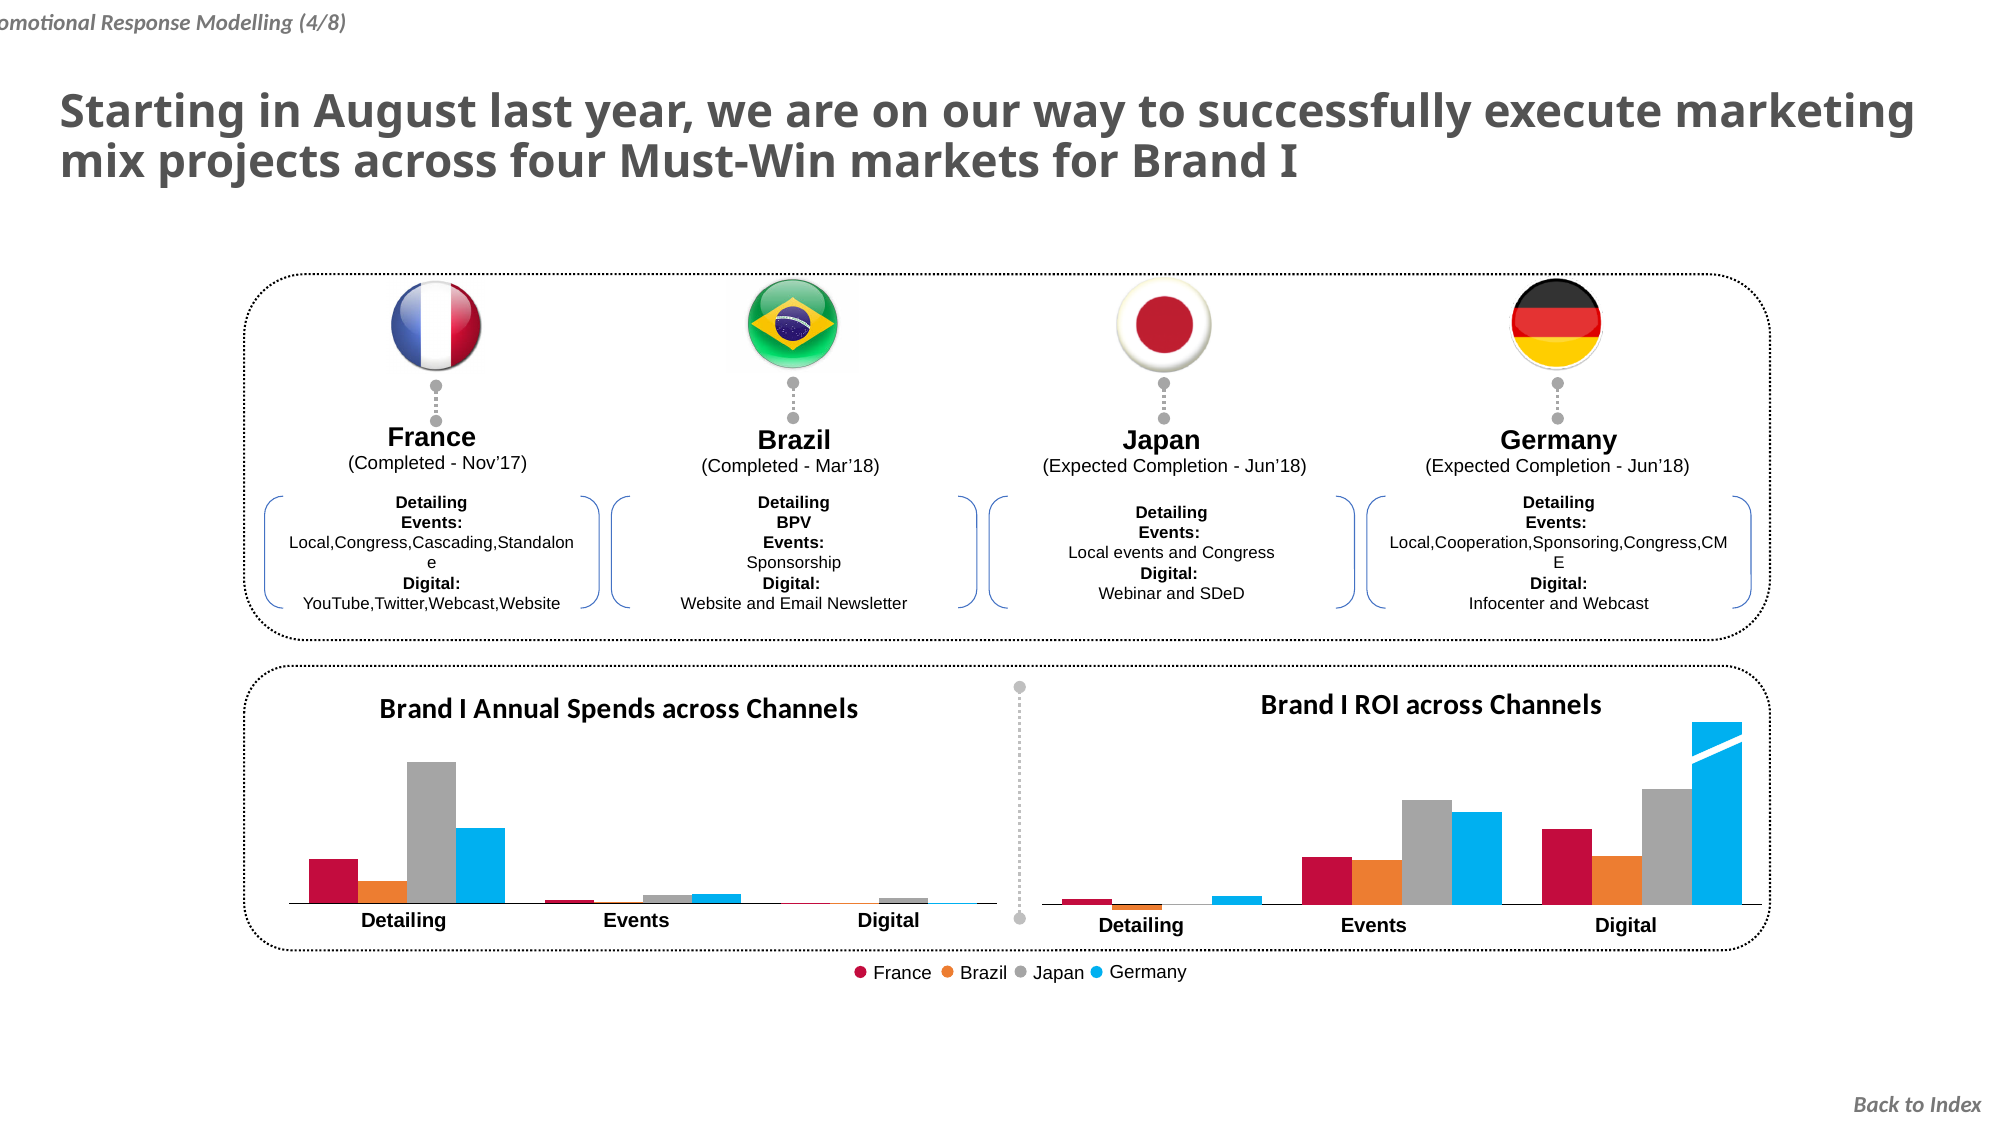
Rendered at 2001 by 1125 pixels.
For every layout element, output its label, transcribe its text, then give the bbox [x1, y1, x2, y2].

text_box [947, 964, 955, 979]
chart [283, 681, 1004, 910]
text_box Detailing Events: Local,Congress,Cascading,Standalone Digital: YouTube,Twitter,Webcast,Website [264, 495, 600, 609]
text_box Back to Index [1838, 1082, 2000, 1125]
text_box Detailing BPV Events: Sponsorship Digital: Website and Email Newsletter [610, 495, 978, 609]
picture [726, 274, 859, 374]
text_box [853, 964, 868, 980]
picture [1507, 274, 1605, 371]
picture [1114, 275, 1213, 374]
text_box Detailing Events: Local,Cooperation,Sponsoring,Congress,CME Digital: Infocenter and Webcast [1366, 495, 1752, 609]
text_box Starting in August last year, we are on our way to successfully execute marketing mix projects across four Must-Win markets for Brand I [44, 28, 1961, 247]
text_box Detailing [345, 910, 462, 940]
text_box [243, 273, 1772, 642]
text_box Promotional Response Modelling (4/8) [0, 0, 439, 43]
text_box France [873, 957, 947, 987]
text_box Events [591, 910, 682, 940]
text_box Germany [1109, 956, 1183, 986]
text_box Brazil [960, 957, 1033, 987]
picture [386, 275, 485, 374]
chart [1036, 672, 1768, 910]
text_box Detailing Events: Local events and Congress Digital: Webinar and SDeD [988, 495, 1356, 609]
text_box Digital [846, 910, 931, 940]
text_box [243, 664, 1772, 952]
text_box Japan [1033, 957, 1107, 987]
